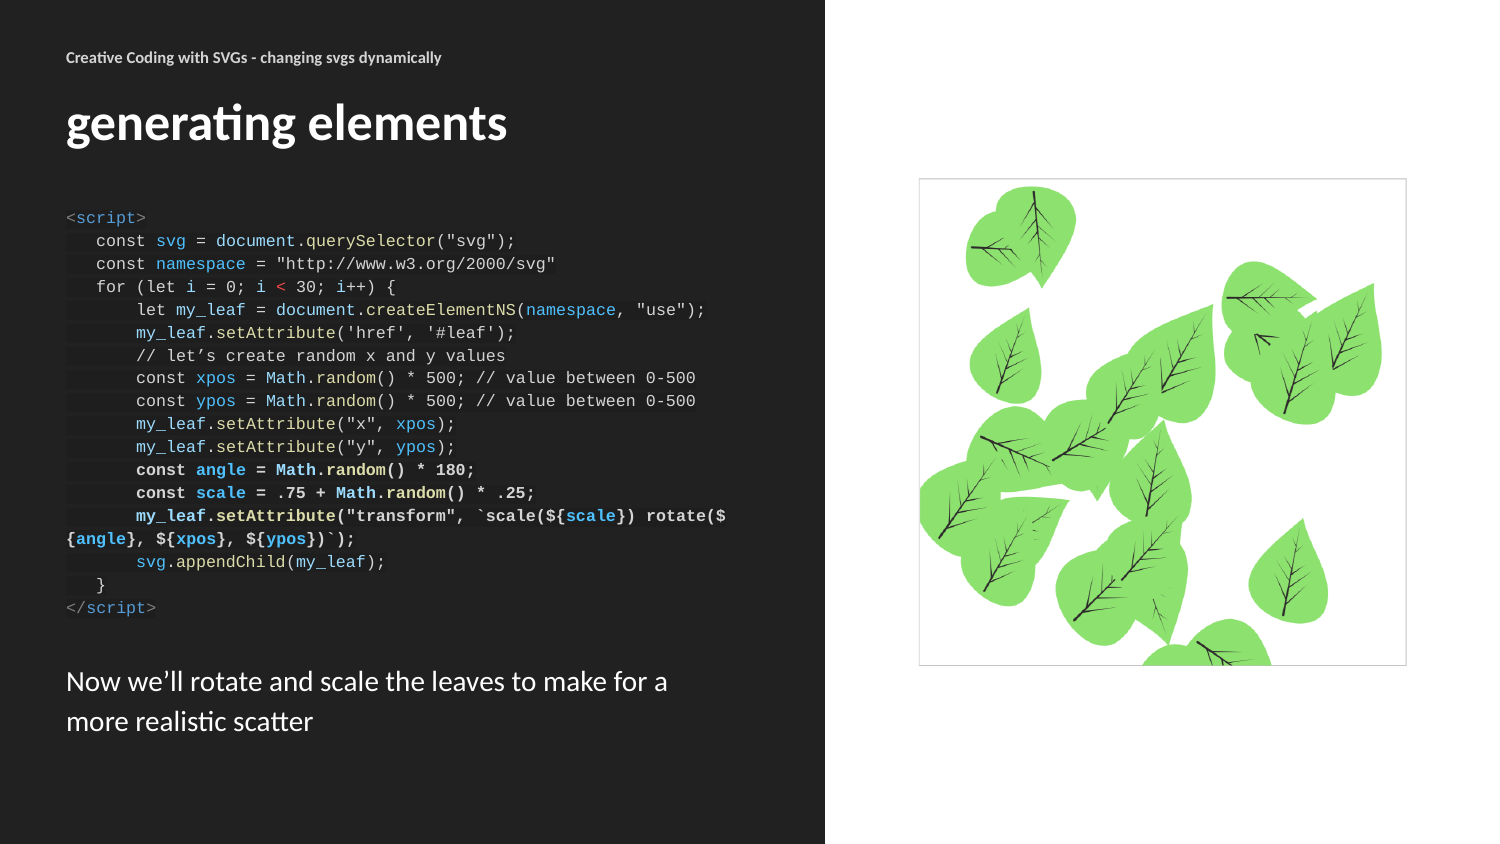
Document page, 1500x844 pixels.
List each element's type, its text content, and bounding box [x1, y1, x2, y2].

list <script> const svg = document.querySelector("svg"); const namespace = "http://www.w3.org/2000/svg" for (let i = 0; i < 30; i++) { let my_leaf = document.createElementNS(namespace, "use"); my_leaf.setAttribute('href', '#leaf'); // let’s create random x and y values const xpos = Math.random() * 500; // value between 0-500 const ypos = Math.random() * 500; // value between 0-500 my_leaf.setAttribute("x", xpos); my_leaf.setAttribute("y", ypos); const angle = Math.random() * 180; const scale = .75 + Math.random() * .25; my_leaf.setAttribute("transform", `scale(${scale}) rotate(${angle}, ${xpos}, ${ypos})`); svg.appendChild(my_leaf); } </script> Now we’ll rotate and scale the leaves to make for a more realistic scatter [51, 189, 750, 750]
title generating elements [51, 72, 1449, 167]
text_box [825, 0, 1500, 844]
picture [918, 177, 1407, 666]
